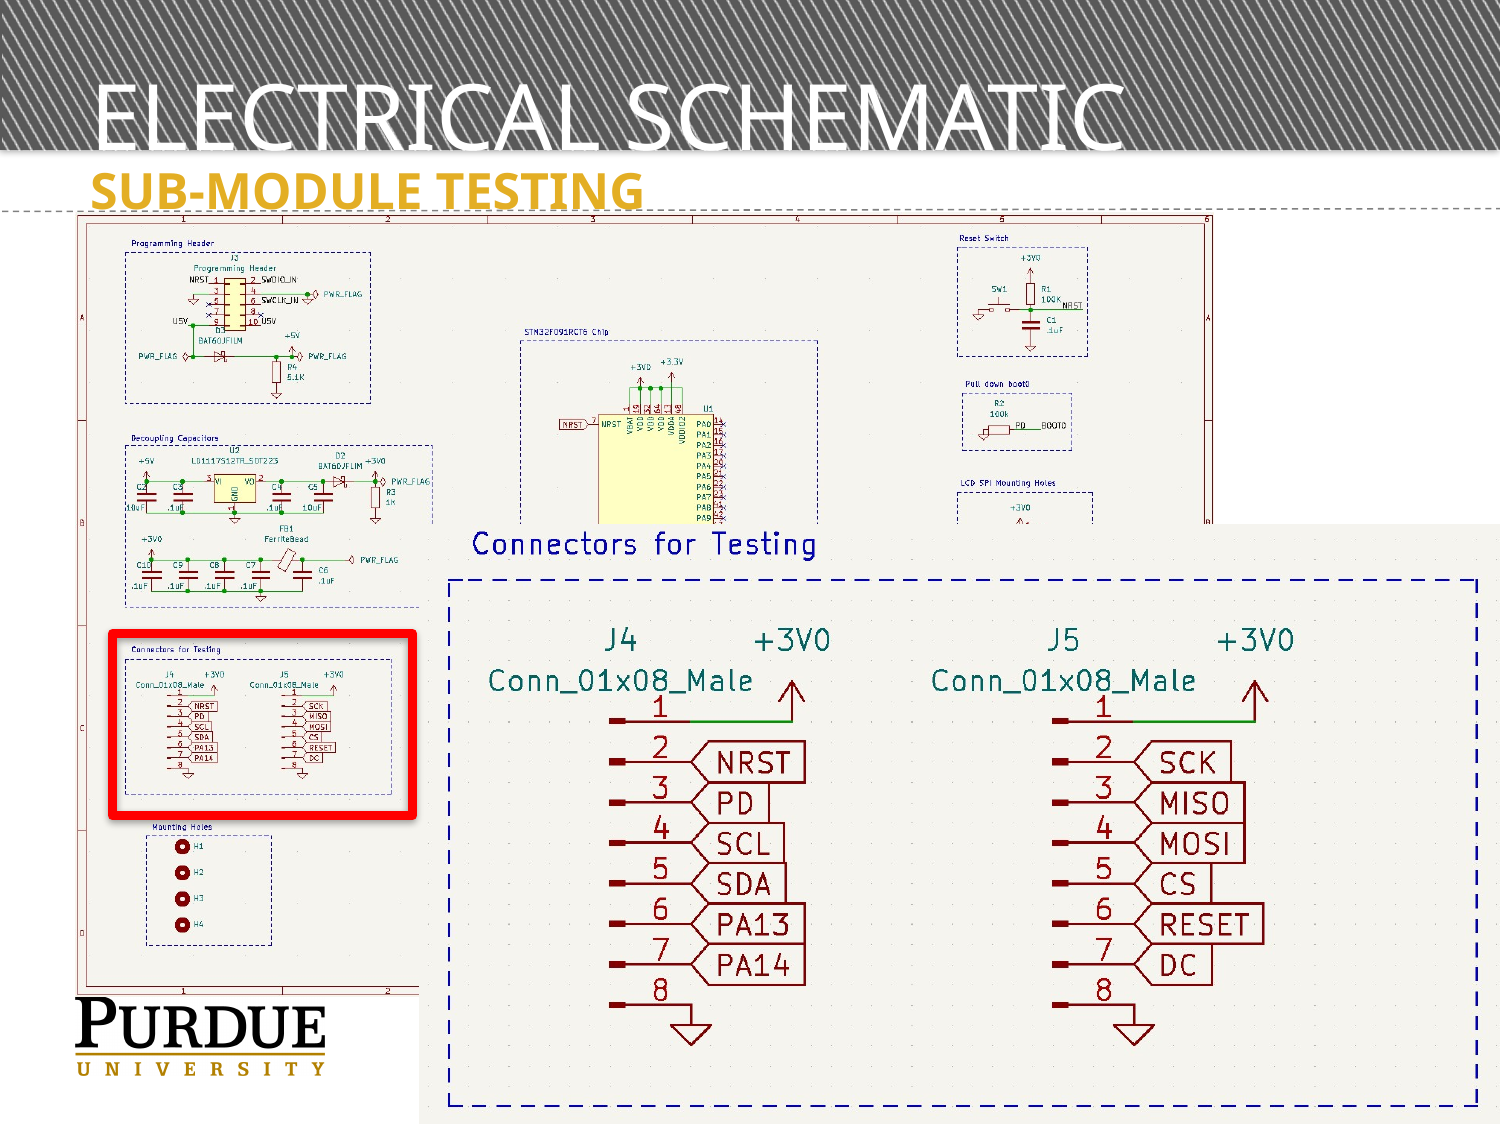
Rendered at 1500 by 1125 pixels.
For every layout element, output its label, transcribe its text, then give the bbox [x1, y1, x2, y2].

title Electrical Schematic [75, 51, 1427, 175]
list sub-module Testing [75, 151, 1425, 225]
picture [75, 212, 1500, 1125]
